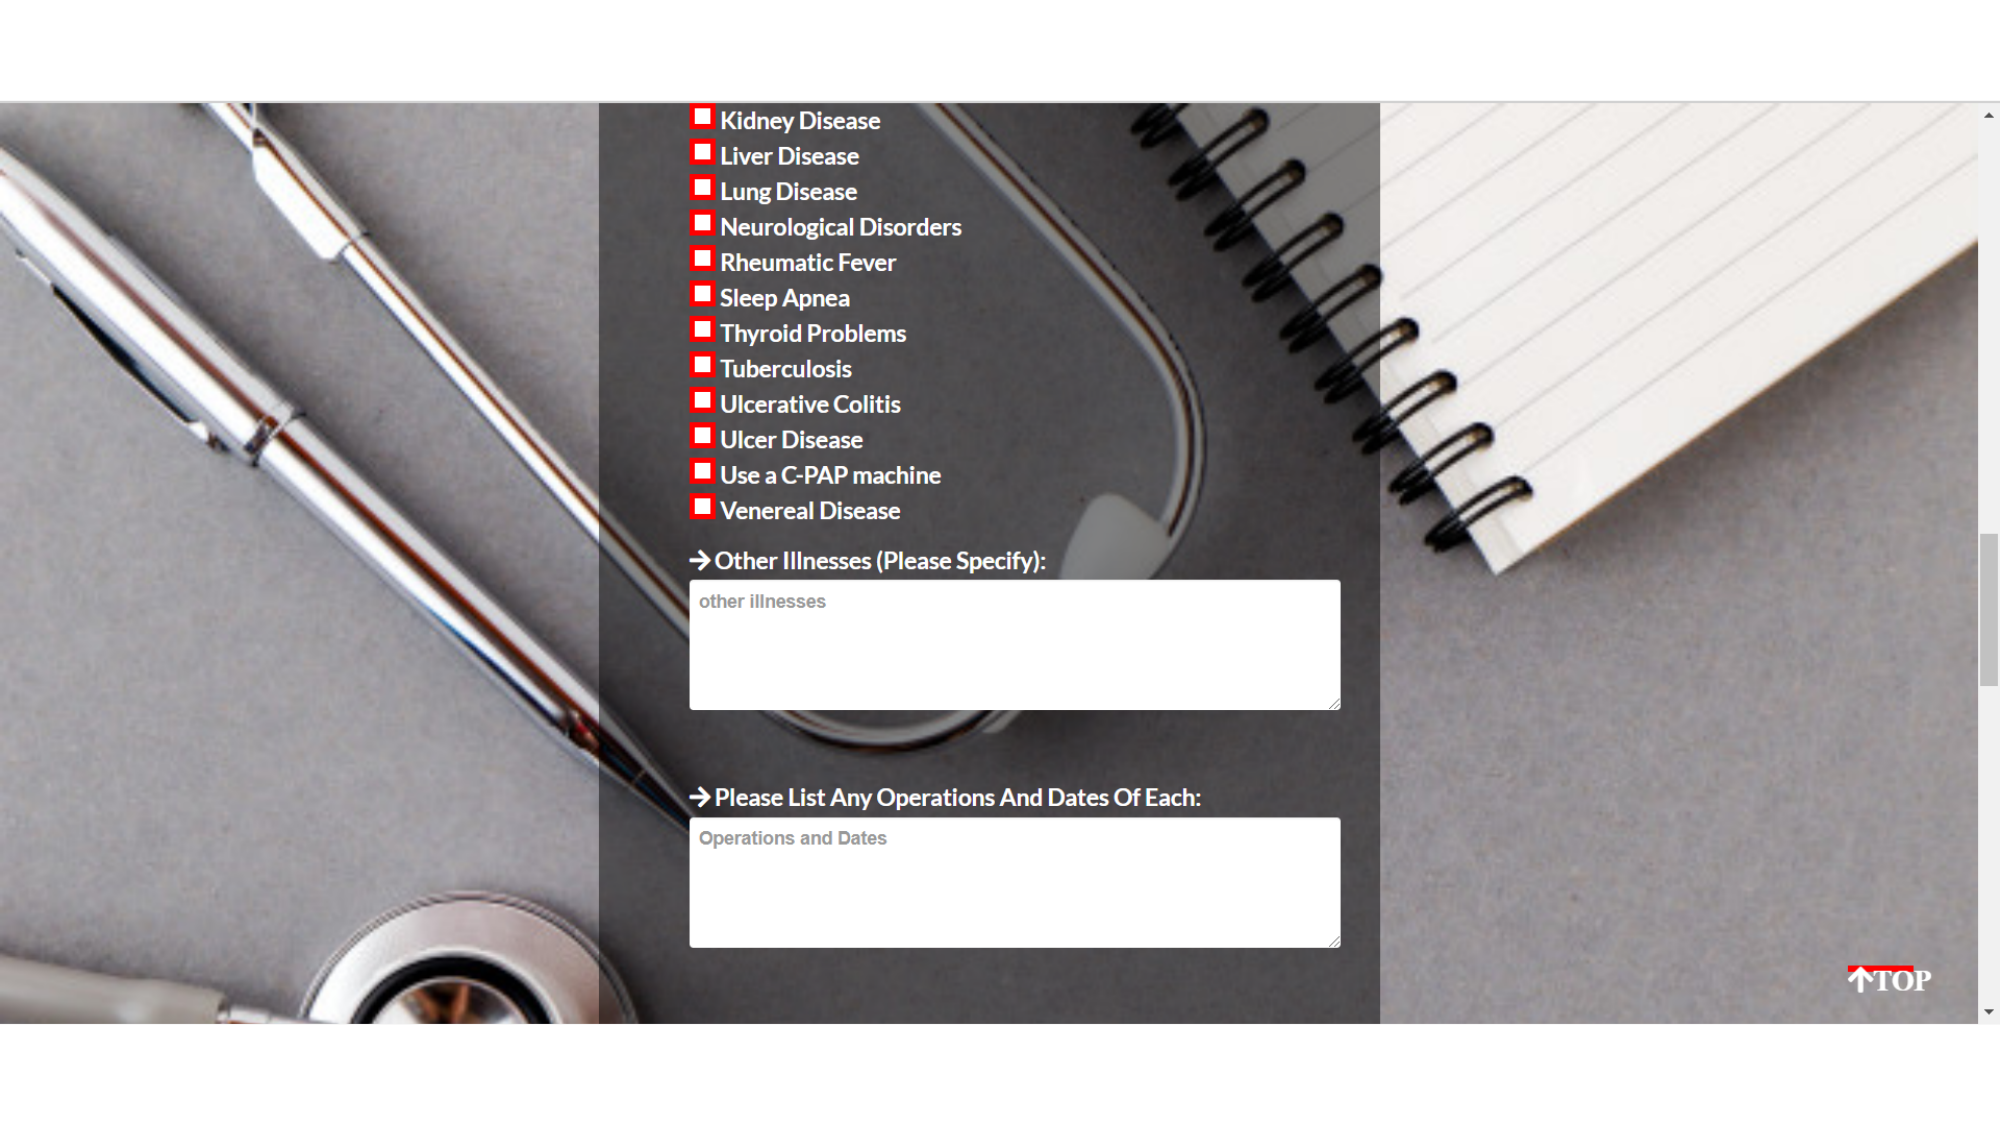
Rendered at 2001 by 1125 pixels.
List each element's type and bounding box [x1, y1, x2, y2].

picture [0, 100, 2000, 1025]
